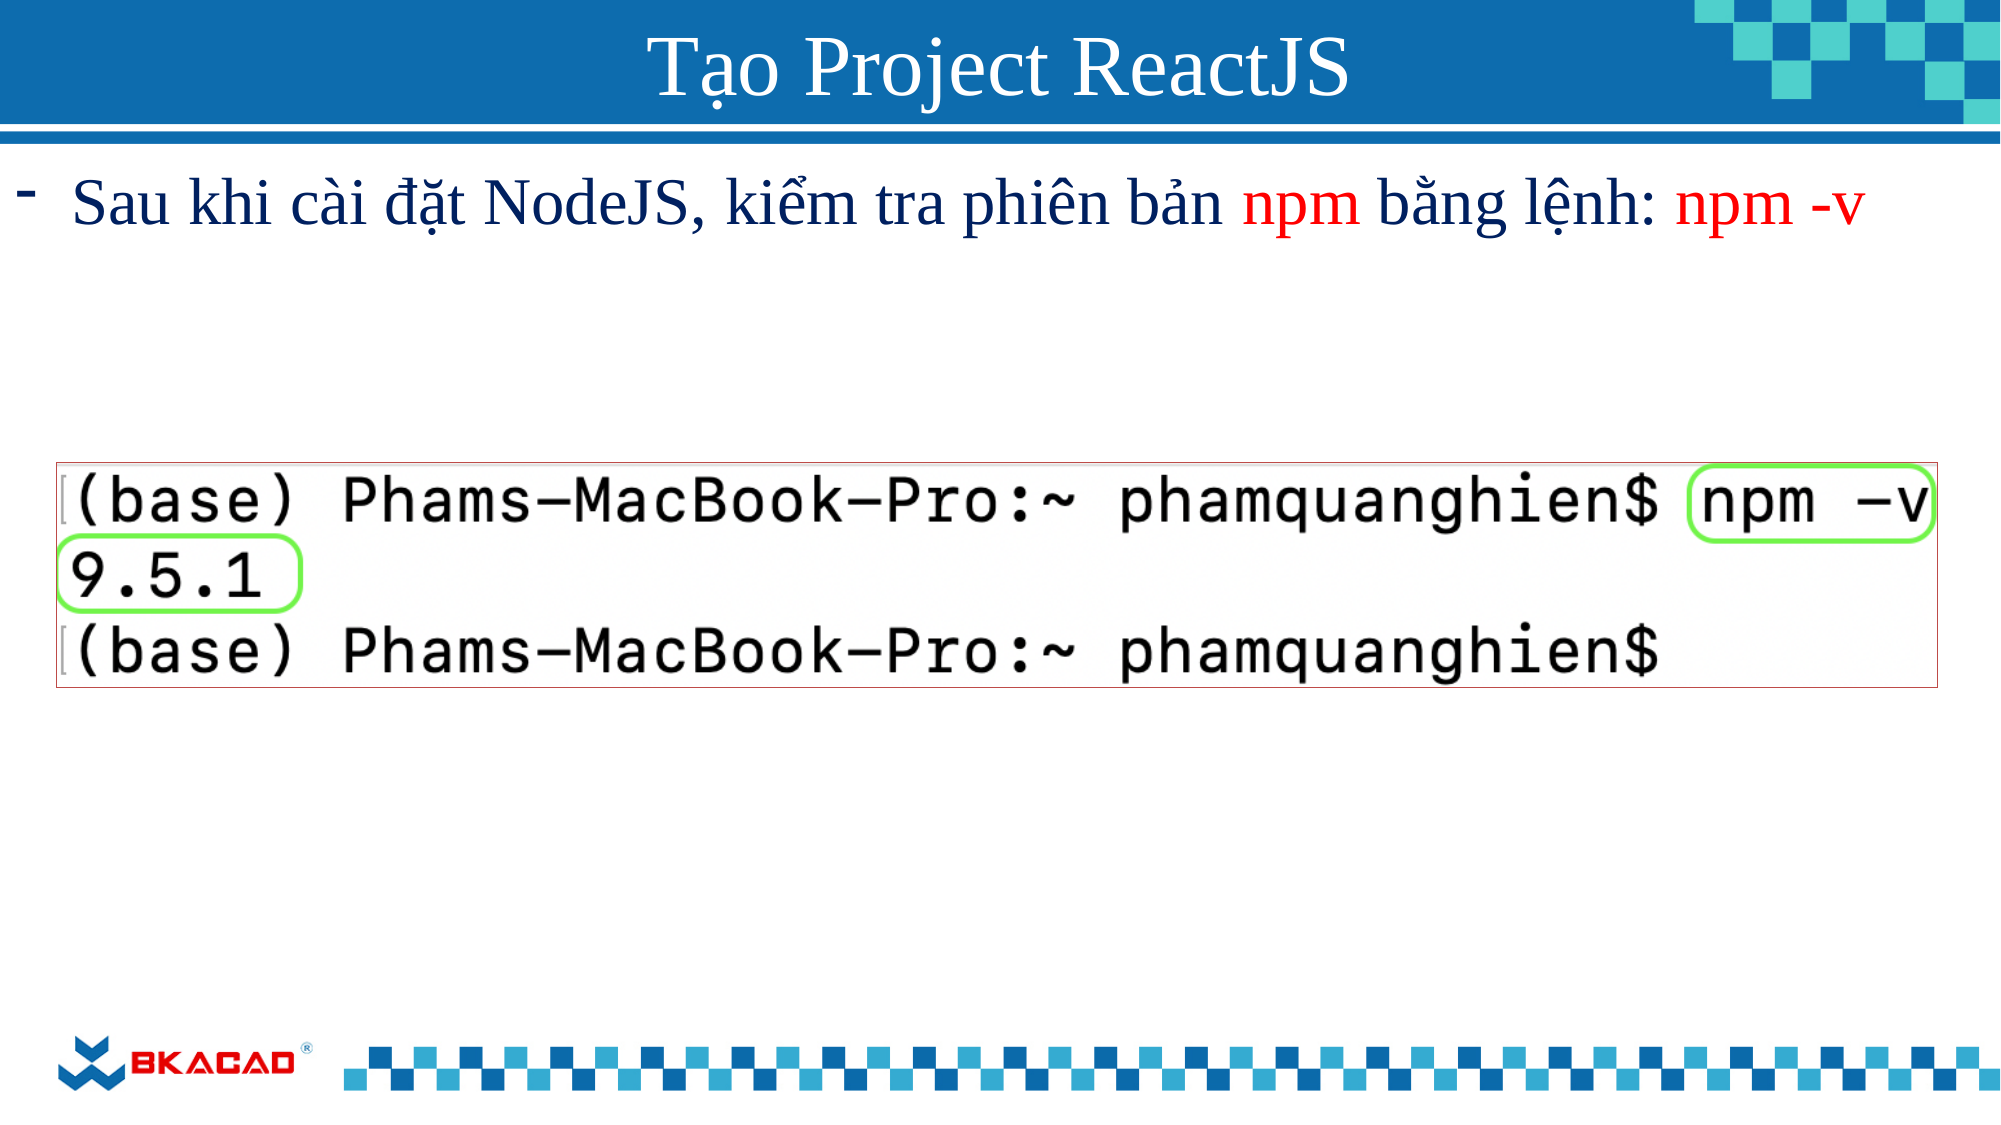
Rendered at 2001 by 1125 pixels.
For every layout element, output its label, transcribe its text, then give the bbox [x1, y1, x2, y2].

title Tạo Project ReactJS [0, 0, 2000, 121]
picture [0, 0, 2001, 1125]
list Sau khi cài đặt NodeJS, kiểm tra phiên bản npm bằng lệnh: npm -v [0, 149, 1995, 375]
